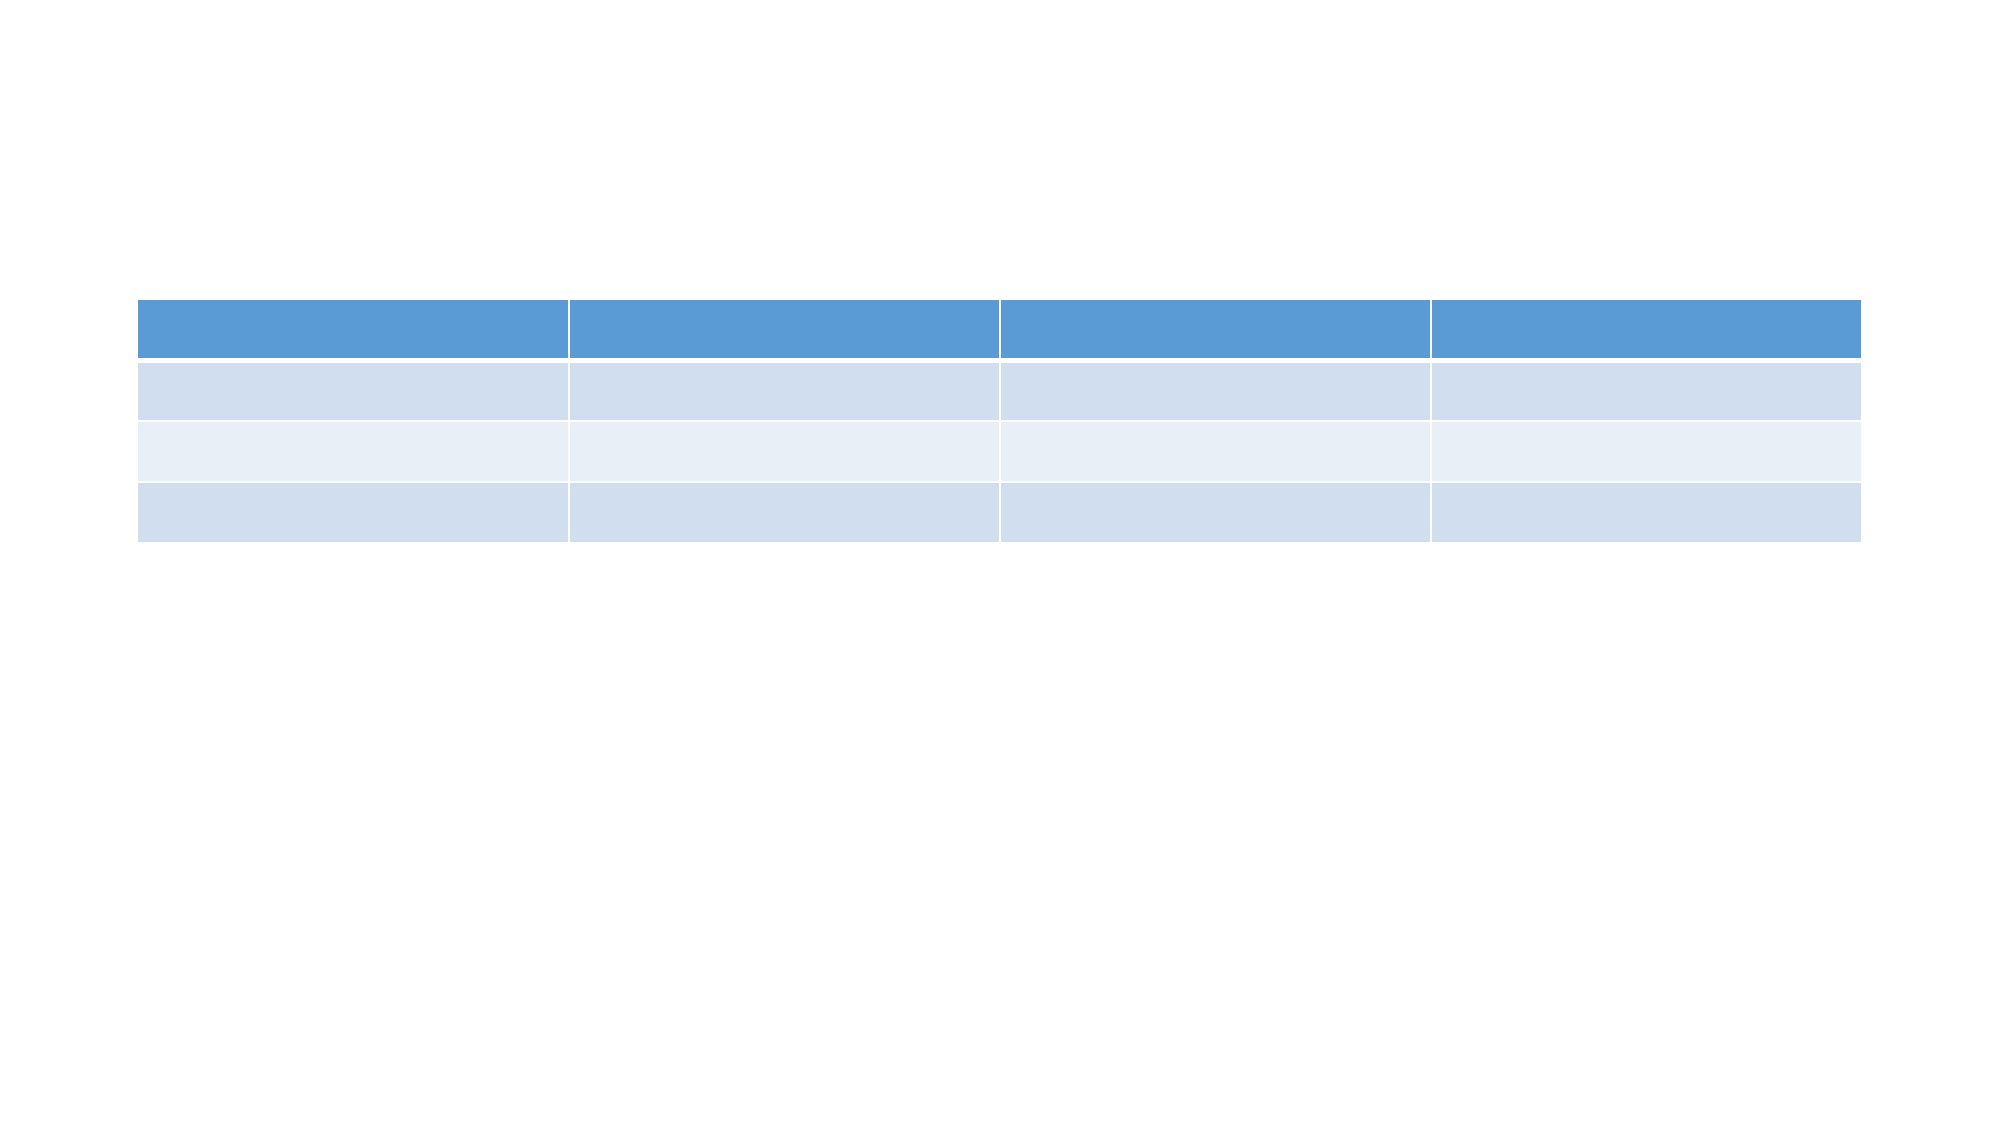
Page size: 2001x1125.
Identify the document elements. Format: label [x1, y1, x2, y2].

table_cell [570, 422, 999, 481]
table_cell [1432, 363, 1861, 420]
table_cell [1001, 483, 1430, 542]
table_header [1001, 300, 1430, 358]
table_cell [138, 422, 568, 481]
table_header [570, 300, 999, 358]
table_header [1432, 300, 1861, 358]
table_cell [1432, 483, 1861, 542]
table_cell [1432, 422, 1861, 481]
table_cell [138, 483, 568, 542]
table_cell [1001, 363, 1430, 420]
table_cell [570, 363, 999, 420]
table_cell [138, 363, 568, 420]
table_cell [1001, 422, 1430, 481]
table_cell [570, 483, 999, 542]
table_header [138, 300, 568, 358]
